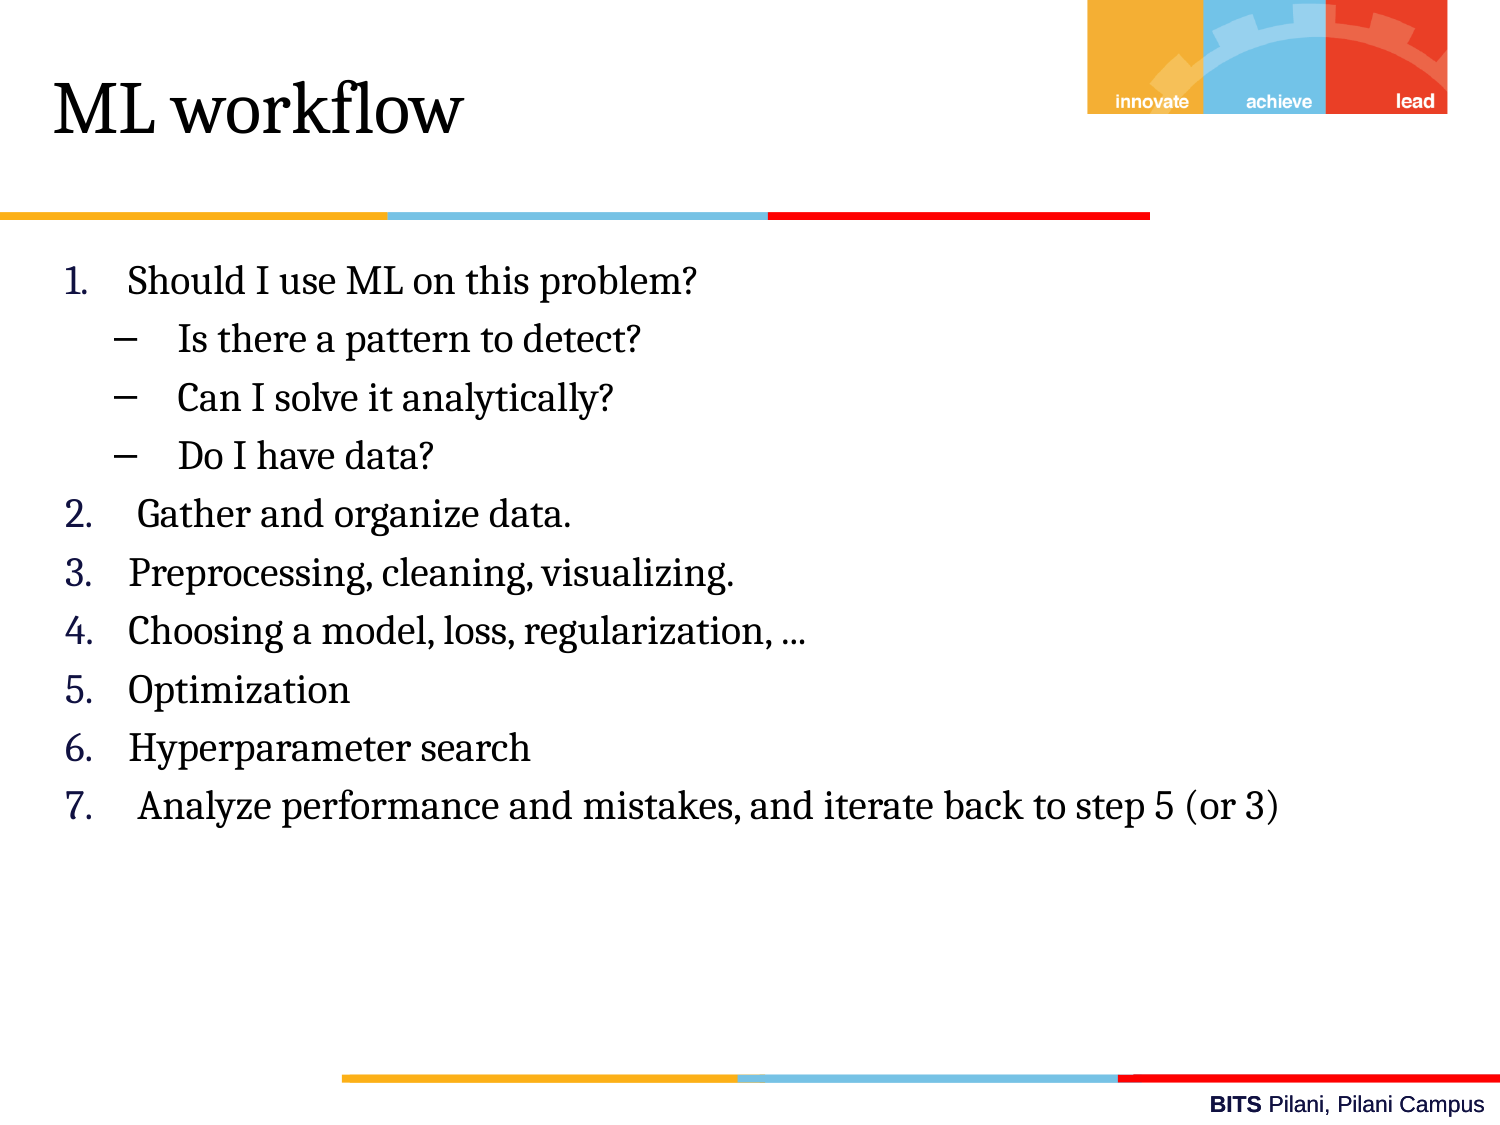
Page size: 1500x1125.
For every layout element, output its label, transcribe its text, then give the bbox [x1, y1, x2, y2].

picture [1087, 0, 1448, 114]
title ML workflow [0, 52, 754, 155]
list Should I use ML on this problem? Is there a pattern to detect? Can I solve it analytically? Do I have data? Gather and organize data. Preprocessing, cleaning, visualizing. Choosing a model, loss, regularization, ... Optimization Hyperparameter search Analyze performance and mistakes, and iterate back to step 5 (or 3) [50, 245, 1400, 988]
